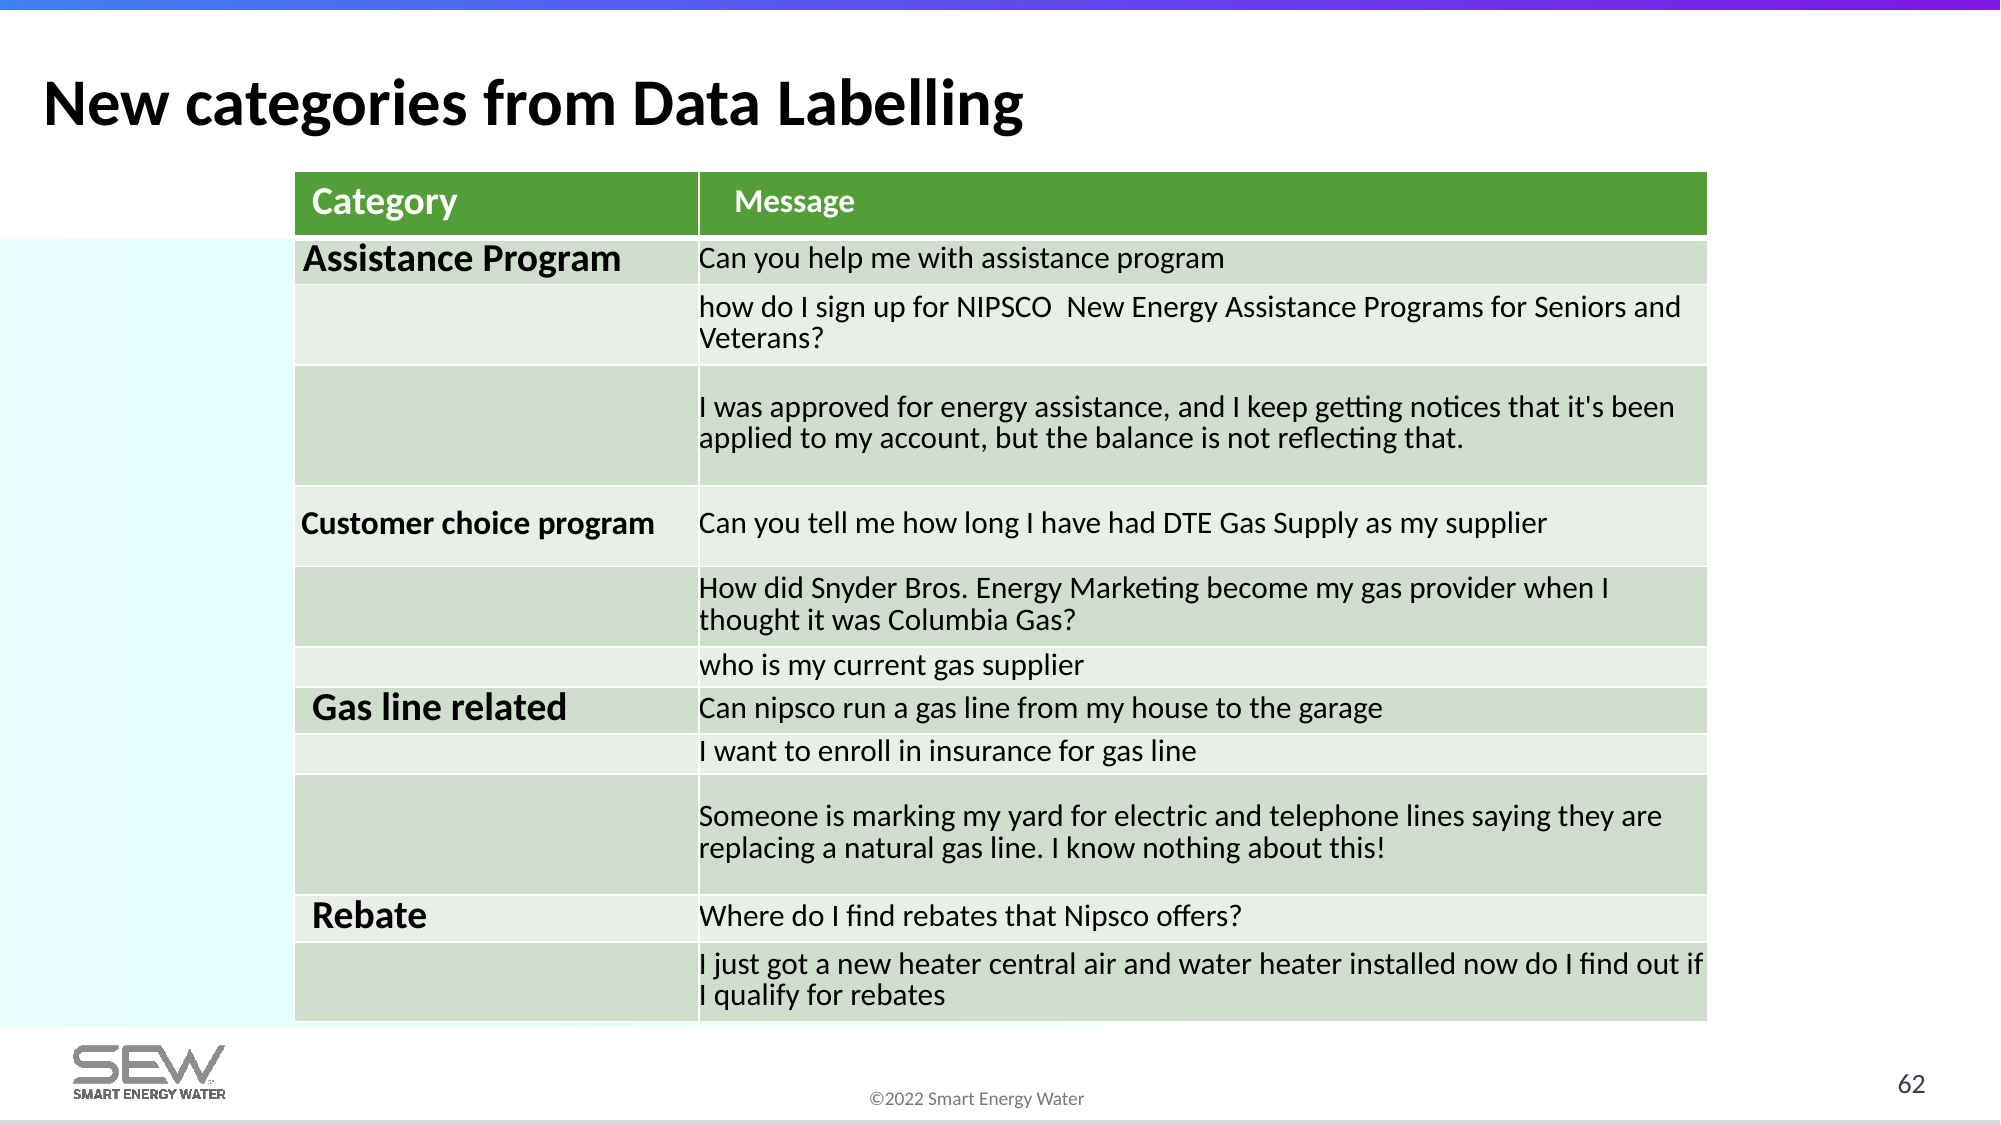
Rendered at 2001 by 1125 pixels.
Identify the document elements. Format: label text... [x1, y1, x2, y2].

table_cell Where do I find rebates that Nipsco offers? [700, 896, 1707, 941]
table_cell [295, 567, 698, 646]
table_cell I just got a new heater central air and water heater installed now do I find out if I qualify for rebates [700, 943, 1707, 1021]
table_cell [295, 943, 698, 1021]
table_cell I was approved for energy assistance, and I keep getting notices that it's been applied to my account, but the balance is not reflecting that. [700, 366, 1707, 485]
table_cell Customer choice program [295, 487, 698, 566]
table_cell Assistance Program [295, 241, 698, 284]
table_header Message [700, 172, 1707, 235]
table_cell [295, 735, 698, 773]
picture [53, 1031, 245, 1113]
table_cell Can you tell me how long I have had DTE Gas Supply as my supplier [700, 487, 1707, 566]
table_cell [295, 366, 698, 485]
table_cell Gas line related [295, 688, 698, 733]
text_box New categories from Data Labelling [23, 48, 1189, 149]
table_cell Can you help me with assistance program [700, 241, 1707, 284]
table_header Category [295, 172, 698, 235]
table_cell How did Snyder Bros. Energy Marketing become my gas provider when I thought it was Columbia Gas? [700, 567, 1707, 646]
table_cell [295, 285, 698, 364]
table_cell how do I sign up for NIPSCO New Energy Assistance Programs for Seniors and Veterans? [700, 285, 1707, 364]
table_cell I want to enroll in insurance for gas line [700, 735, 1707, 773]
table_cell Someone is marking my yard for electric and telephone lines saying they are replacing a natural gas line. I know nothing about this! [700, 775, 1707, 894]
table_cell Rebate [295, 896, 698, 941]
table_cell [295, 775, 698, 894]
table_cell [295, 648, 698, 686]
table_cell who is my current gas supplier [700, 648, 1707, 686]
table_cell Can nipsco run a gas line from my house to the garage [700, 688, 1707, 733]
